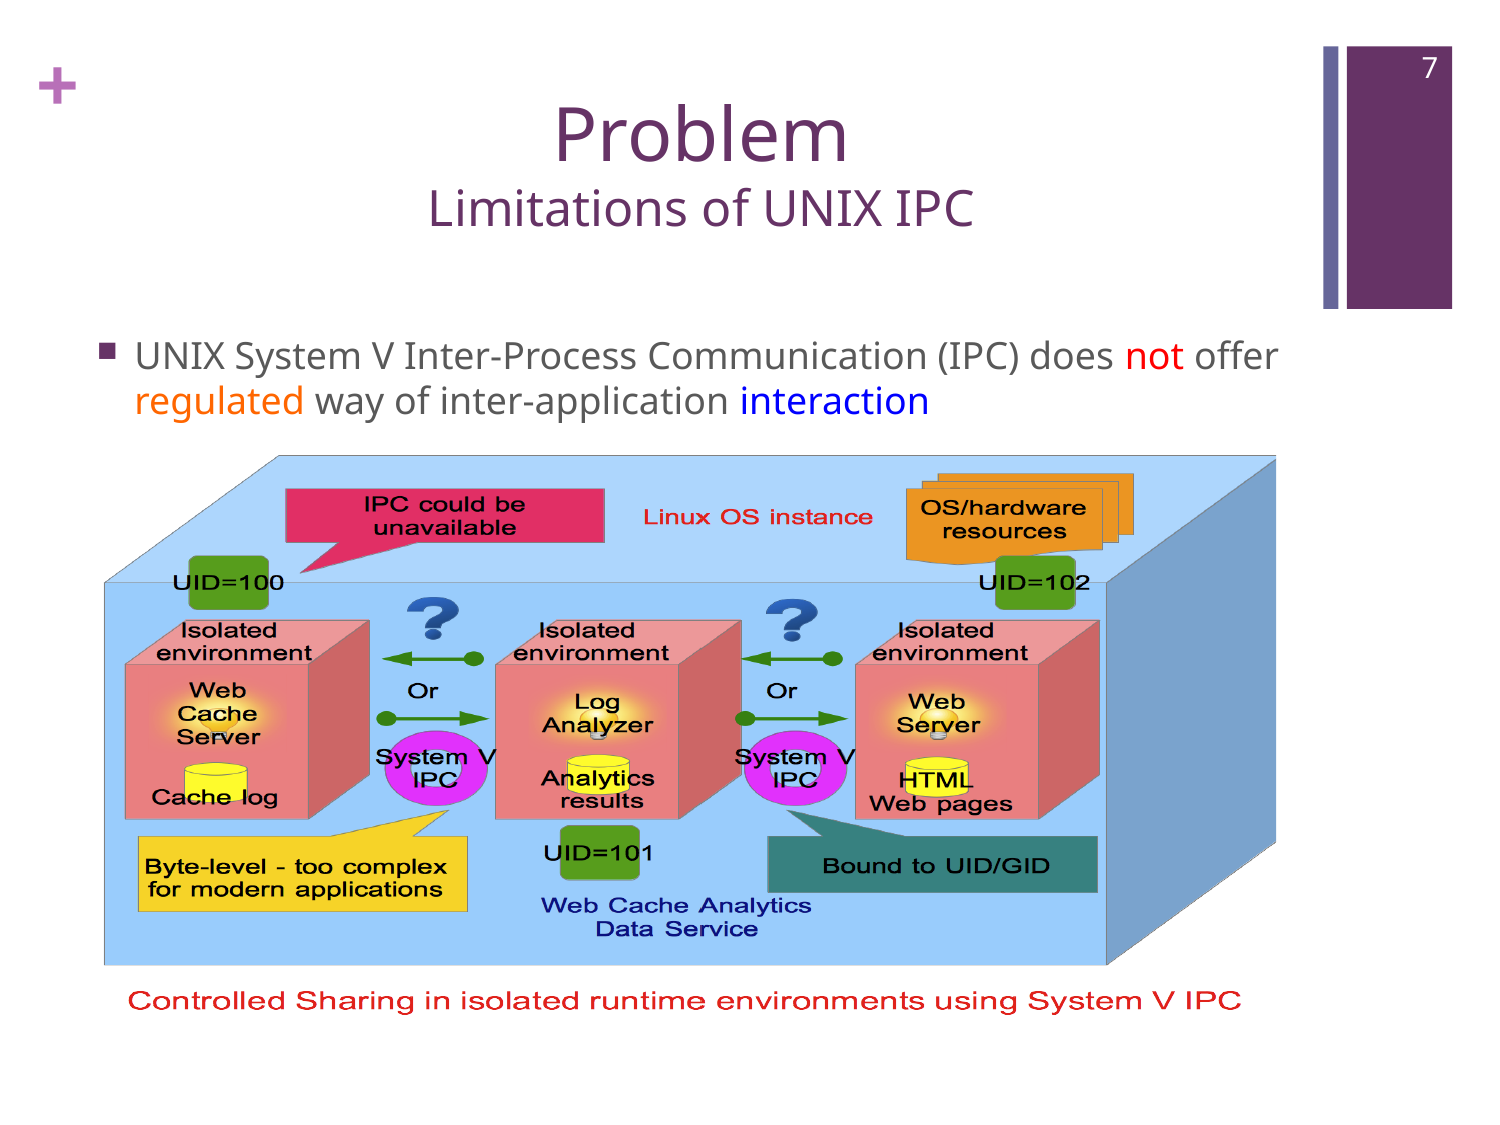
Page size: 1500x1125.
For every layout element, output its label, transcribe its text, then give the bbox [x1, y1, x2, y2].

picture [81, 430, 1322, 1051]
list UNIX System V Inter-Process Communication (IPC) does not offer regulated way of inter-application interaction [81, 324, 1322, 429]
slide_number 7 [1362, 39, 1454, 100]
title Problem Limitations of UNIX IPC [81, 79, 1322, 263]
